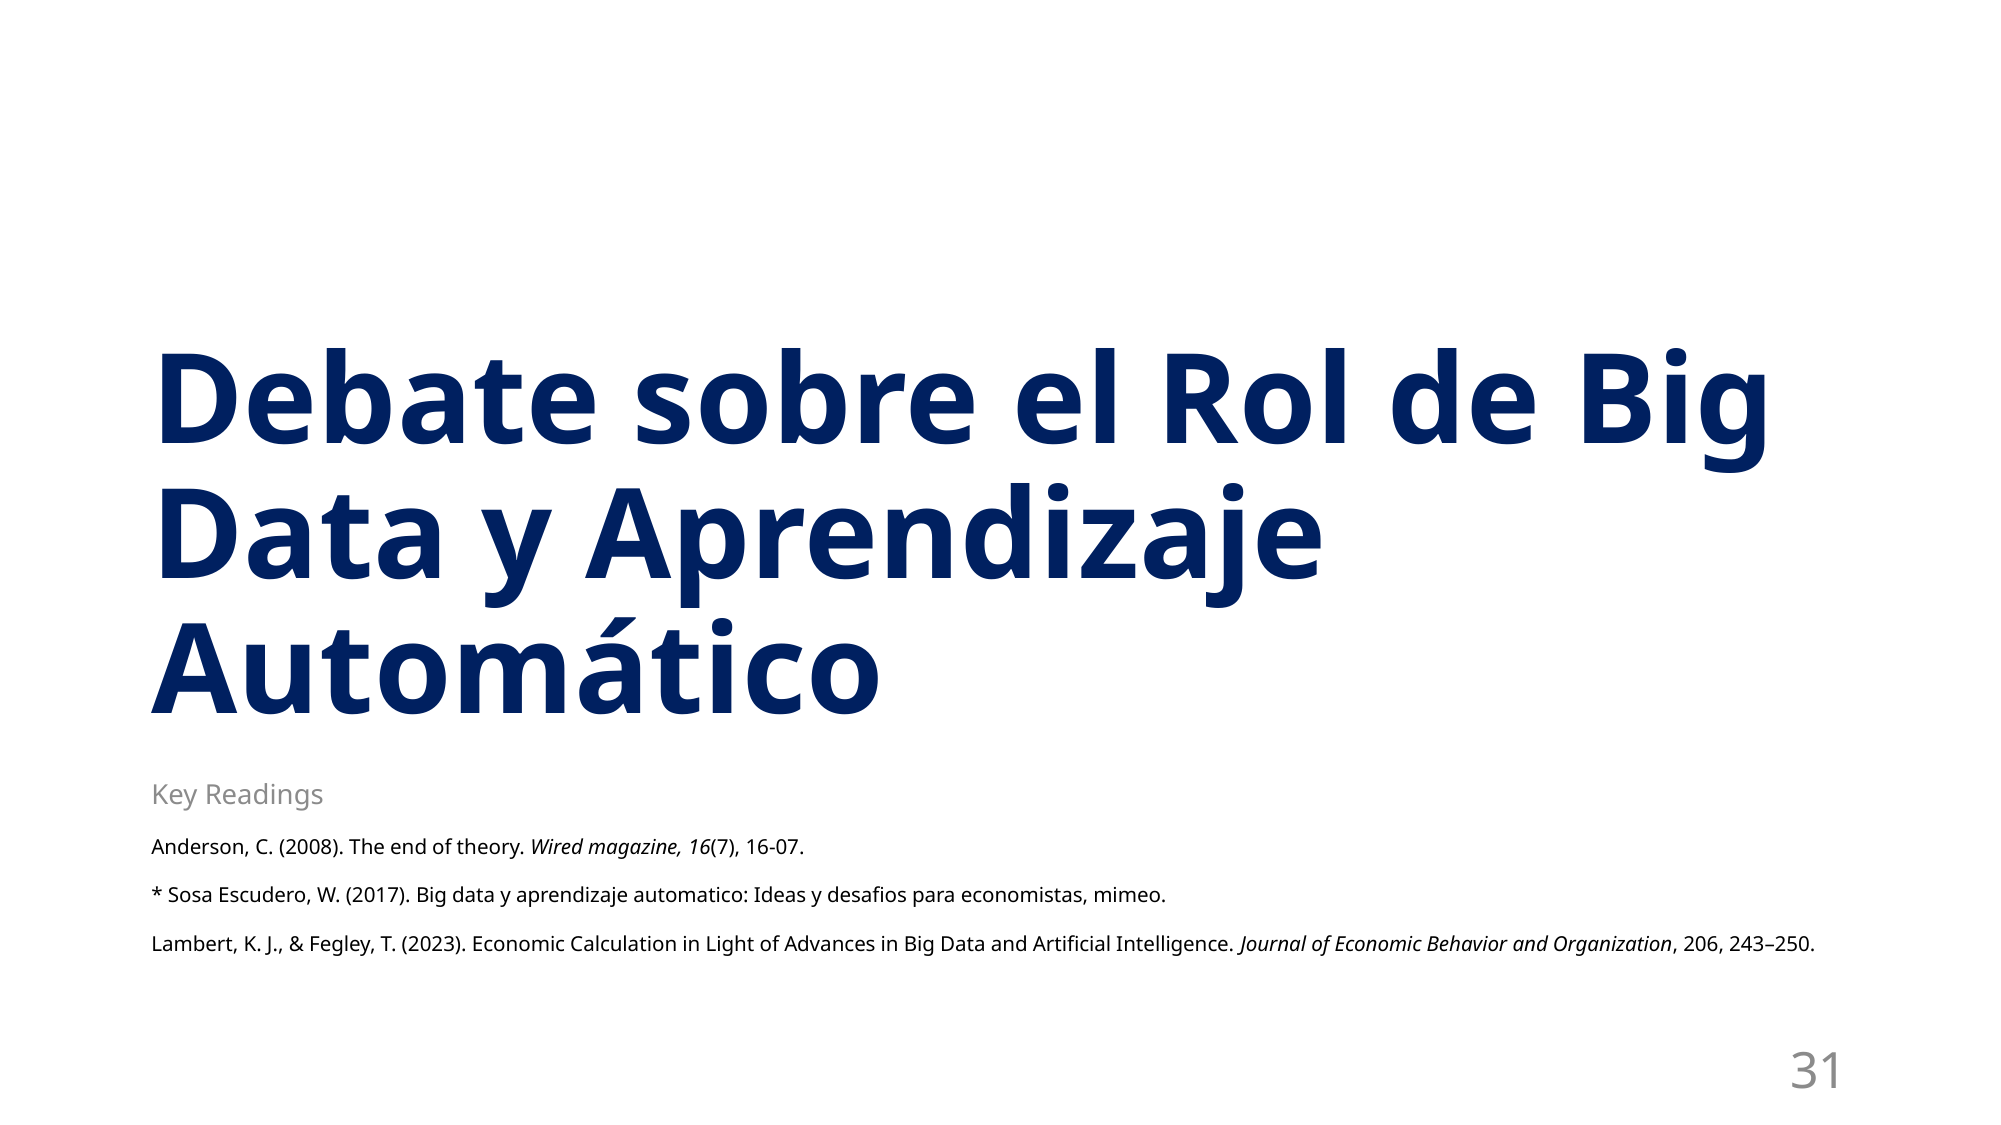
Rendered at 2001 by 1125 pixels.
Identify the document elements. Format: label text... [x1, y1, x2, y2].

list Key Readings Anderson, C. (2008). The end of theory. Wired magazine, 16(7), 16-07. * Sosa Escudero, W. (2017). Big data y aprendizaje automatico: Ideas y desafios para economistas, mimeo. Lambert, K. J., & Fegley, T. (2023). Economic Calculation in Light of Advances in Big Data and Artificial Intelligence. Journal of Economic Behavior and Organization, 206, 243–250. [136, 752, 1862, 999]
title Debate sobre el Rol de Big Data y Aprendizaje Automático [136, 280, 1862, 749]
slide_number 31 [1412, 1042, 1863, 1103]
